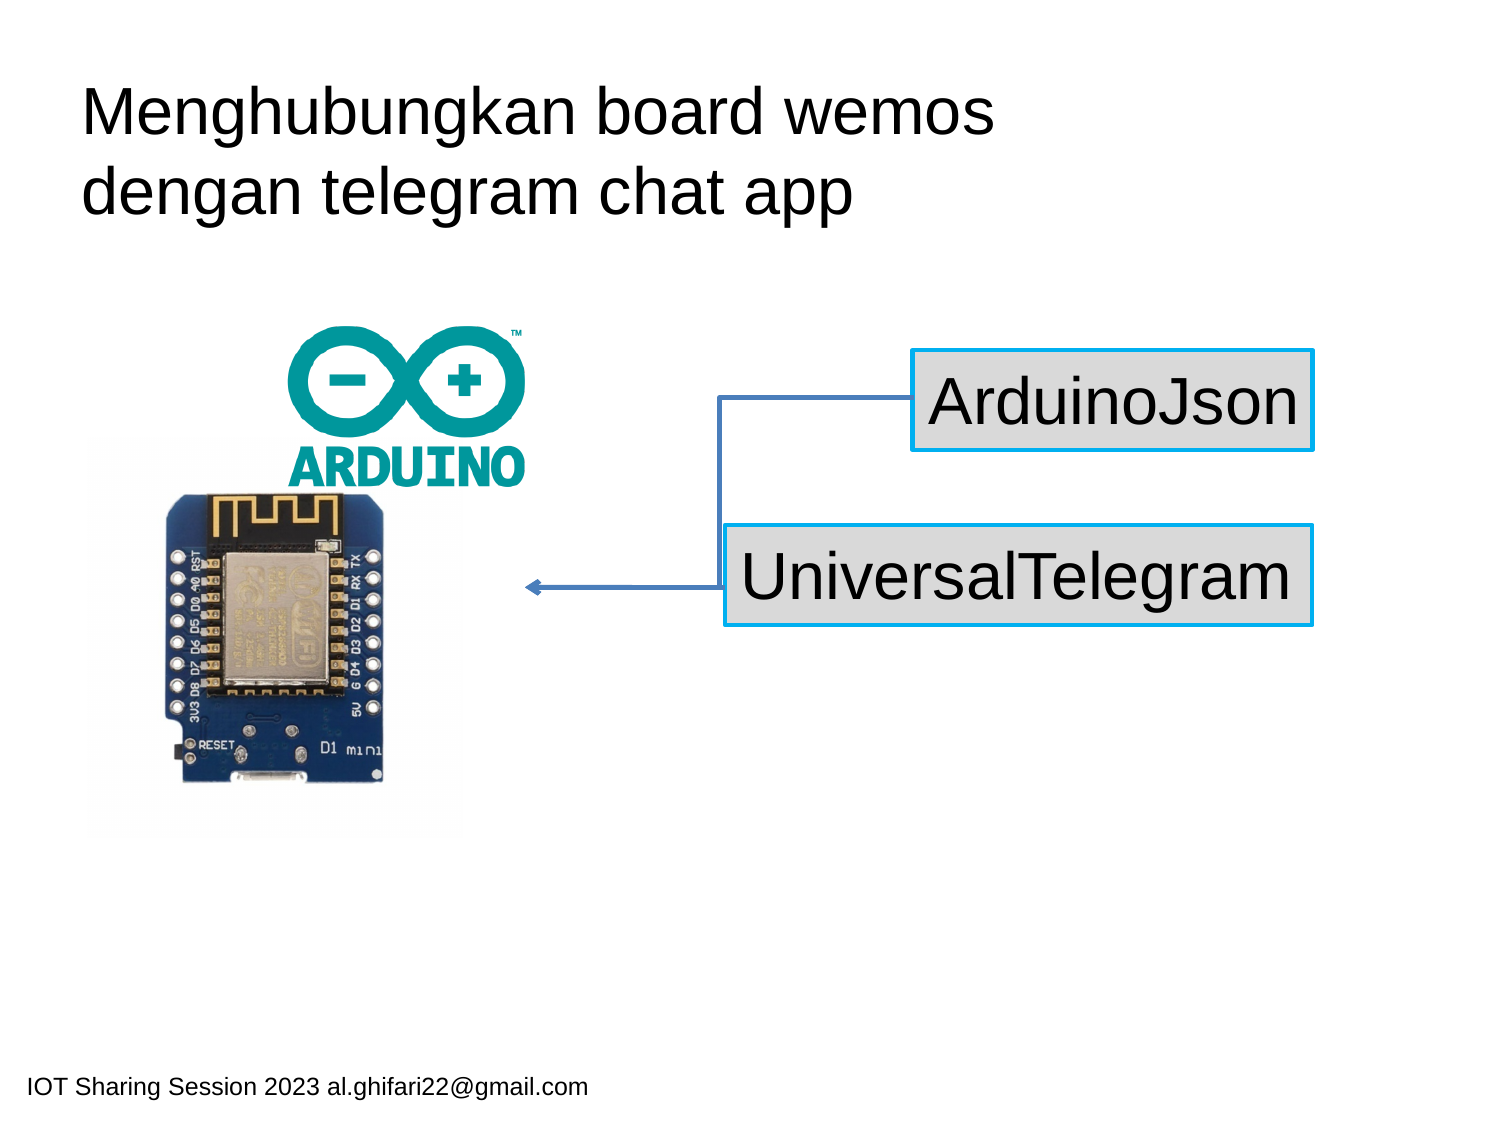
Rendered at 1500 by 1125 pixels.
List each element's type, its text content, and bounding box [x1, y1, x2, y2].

text_box Menghubungkan board wemos dengan telegram chat app [66, 60, 1012, 236]
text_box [87, 287, 526, 838]
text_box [912, 349, 1317, 451]
text_box IOT Sharing Session 2023 al.ghifari22@gmail.com [11, 1062, 605, 1108]
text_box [724, 524, 1350, 626]
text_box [529, 397, 913, 588]
